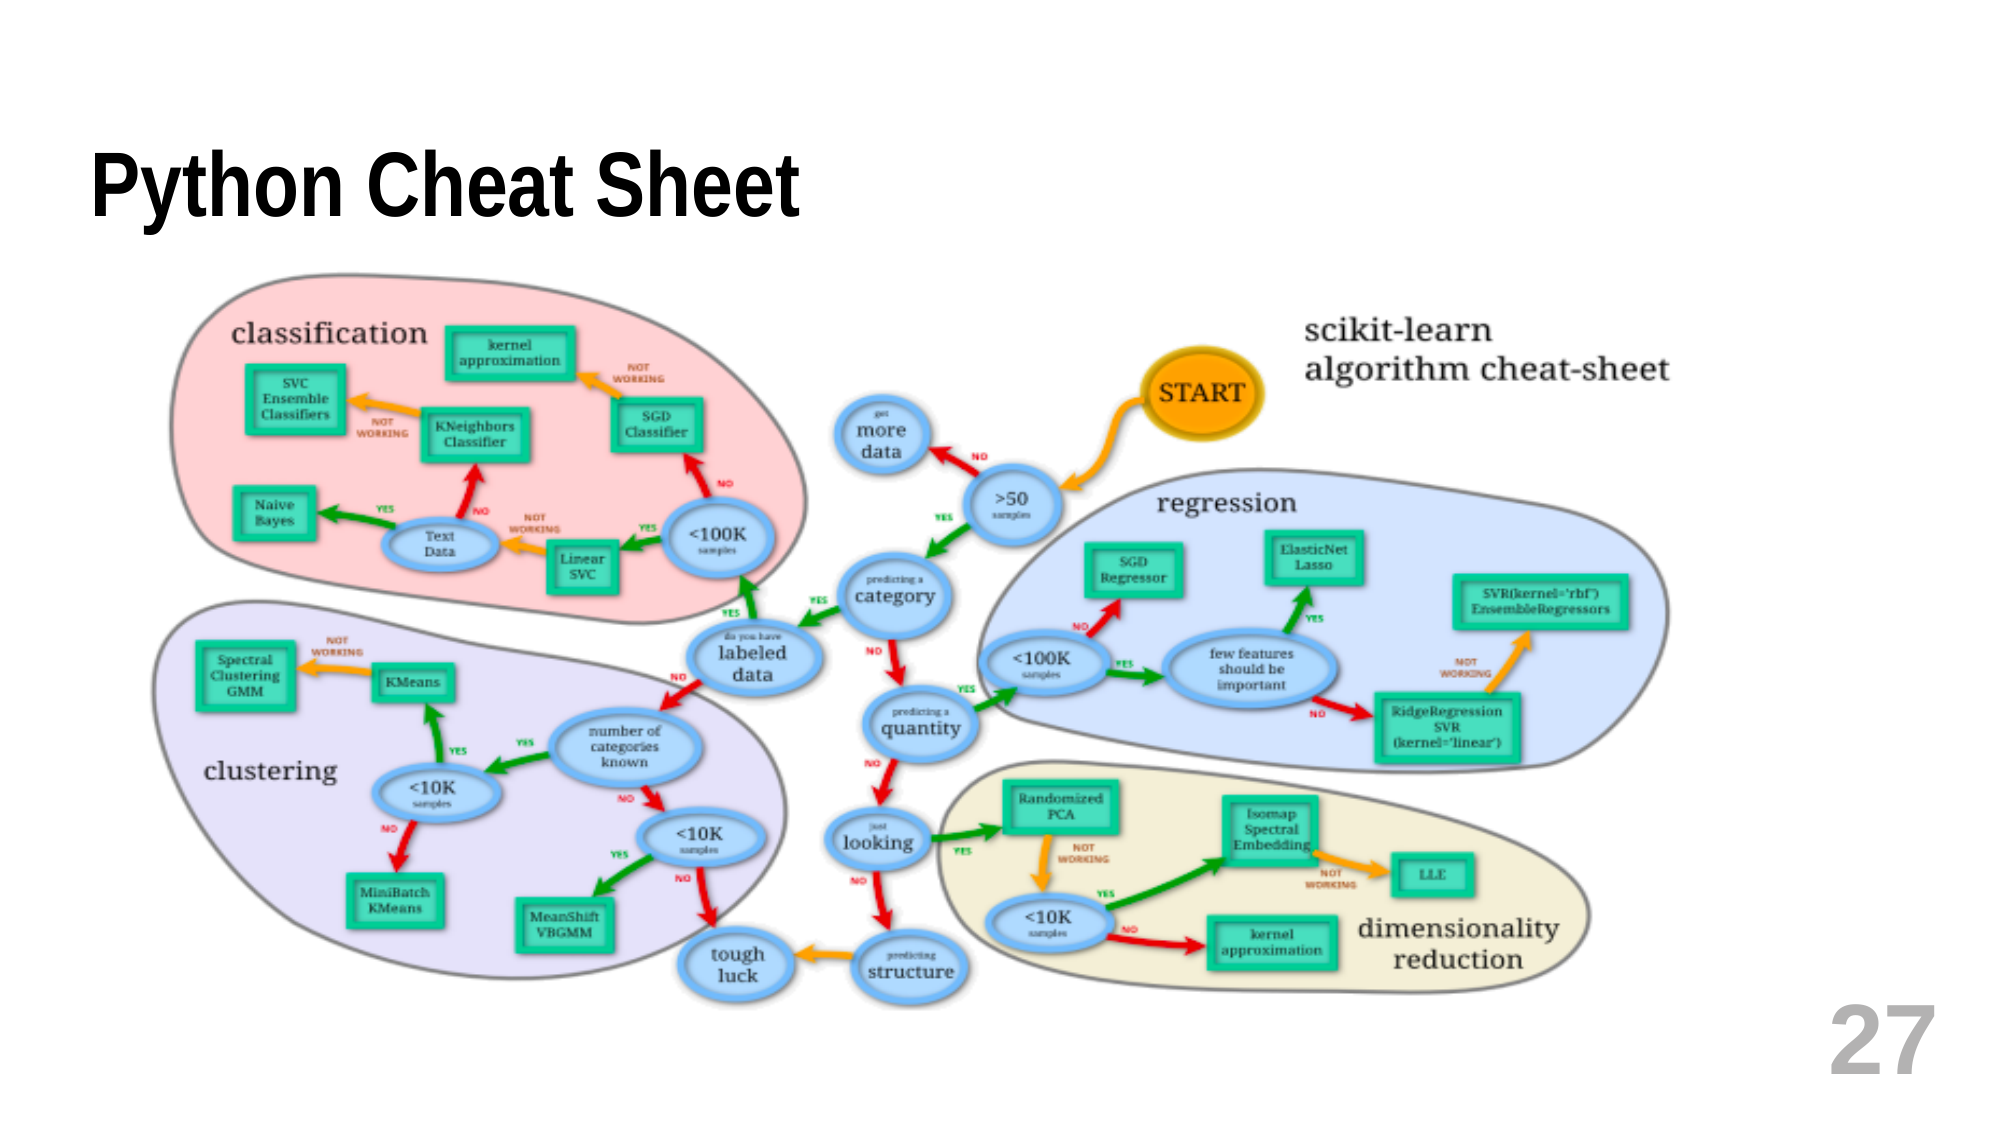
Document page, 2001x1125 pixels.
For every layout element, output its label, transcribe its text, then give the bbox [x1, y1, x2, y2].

slide_number 27 [1638, 987, 1946, 1083]
title Python Cheat Sheet [90, 137, 1910, 238]
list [56, 241, 1711, 1043]
